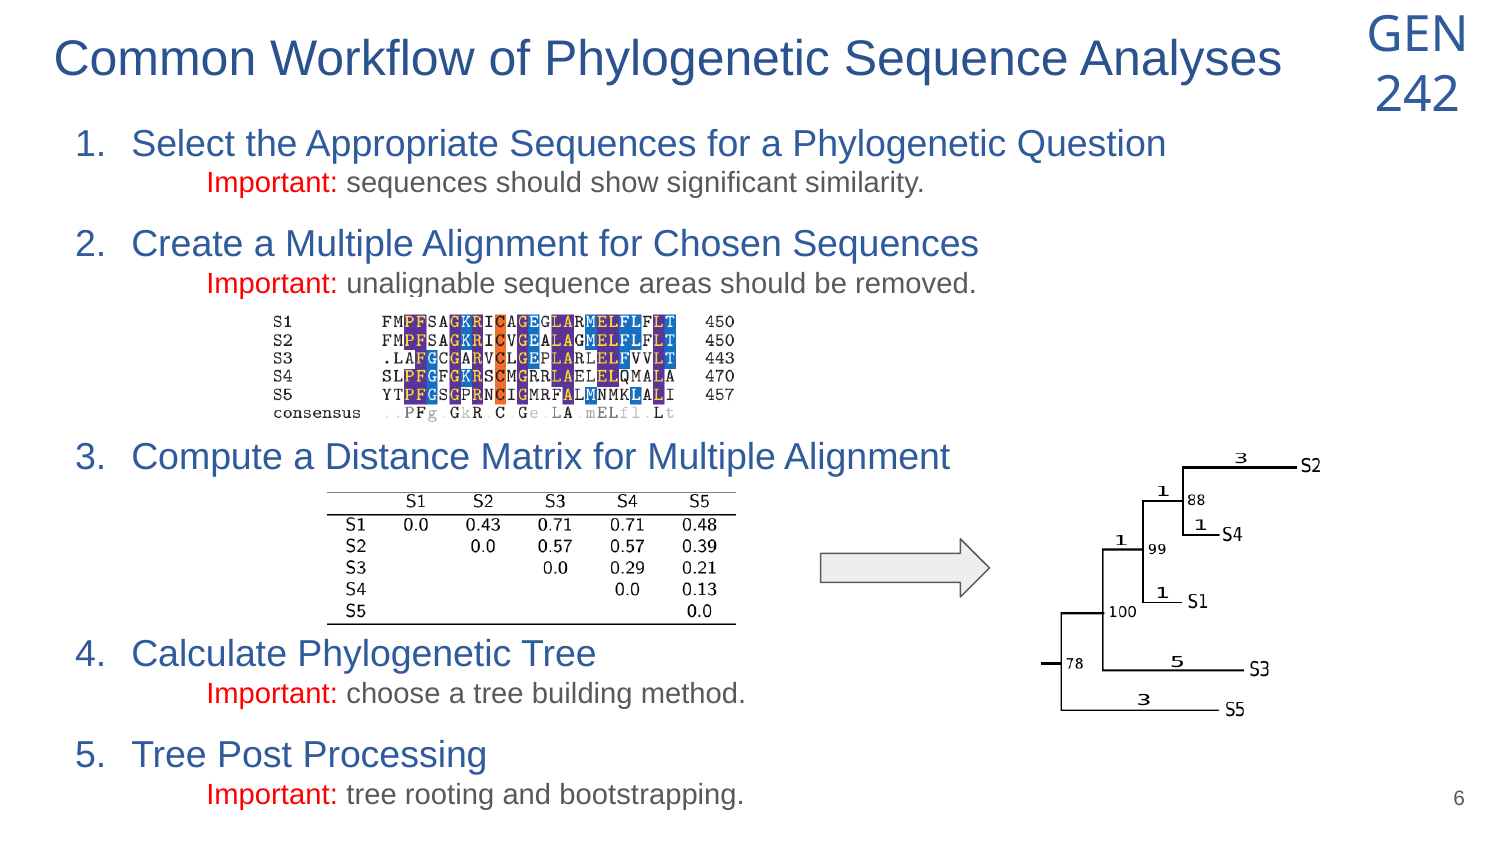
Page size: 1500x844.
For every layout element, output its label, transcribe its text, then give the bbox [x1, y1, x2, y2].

slide_number ‹#› [1389, 764, 1480, 830]
picture [312, 480, 764, 632]
text_box [820, 538, 990, 597]
title Common Workflow of Phylogenetic Sequence Analyses [38, 10, 1437, 105]
picture [251, 297, 751, 430]
text_box Select the Appropriate Sequences for a Phylogenetic Question Important: sequences should show significant similarity. Create a Multiple Alignment for Chosen Sequences Important: unalignable sequence areas should be removed. Compute a Distance Matrix for Multiple Alignment Calculate Phylogenetic Tree Important: choose a tree building method. Tree Post Processing Important: tree rooting and bootstrapping. [41, 103, 1472, 692]
picture [1031, 430, 1349, 736]
